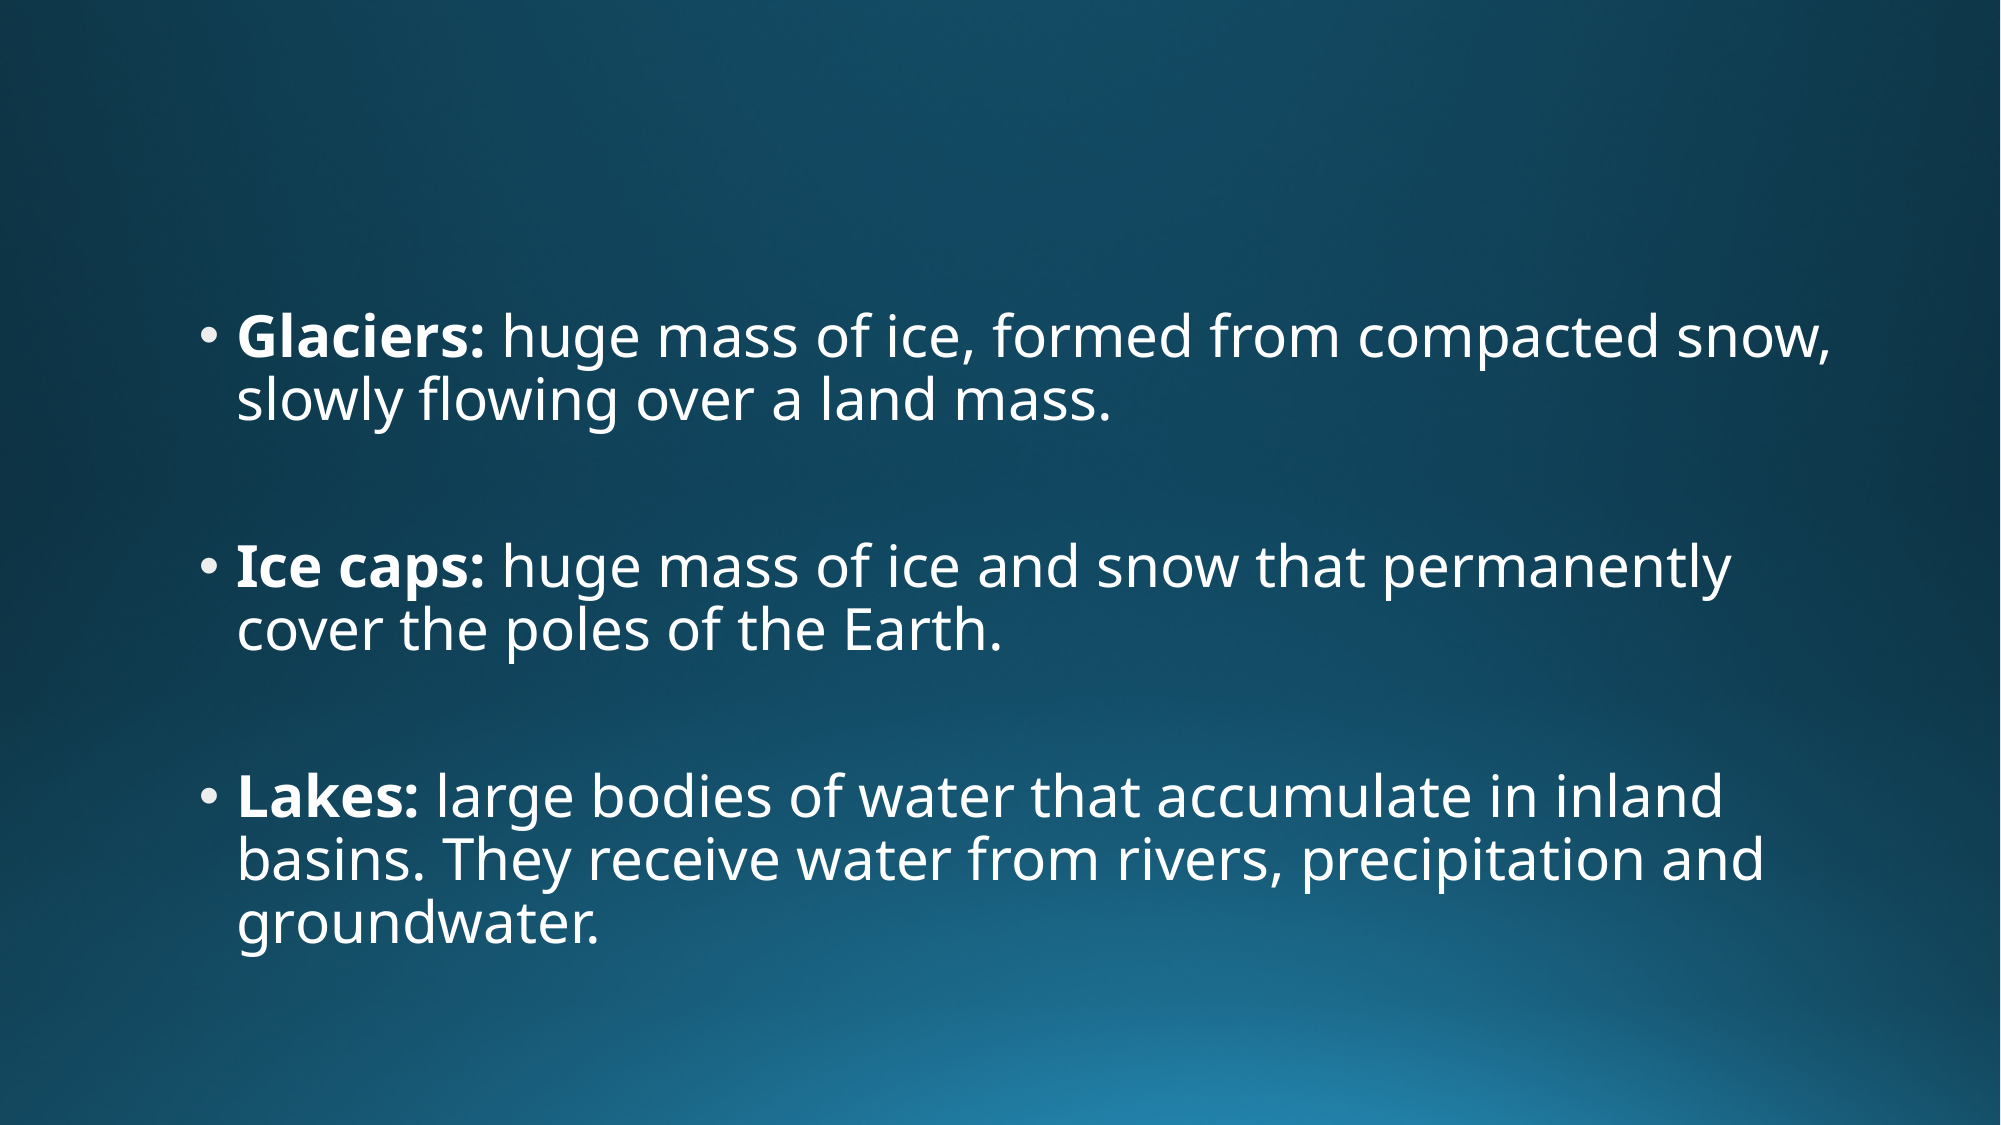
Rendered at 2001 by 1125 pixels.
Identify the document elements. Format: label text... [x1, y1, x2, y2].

picture [0, 0, 2001, 1125]
list Glaciers: huge mass of ice, formed from compacted snow, slowly flowing over a land mass. Ice caps: huge mass of ice and snow that permanently cover the poles of the Earth. Lakes: large bodies of water that accumulate in inland basins. They receive water from rivers, precipitation and groundwater. [183, 299, 1863, 1014]
